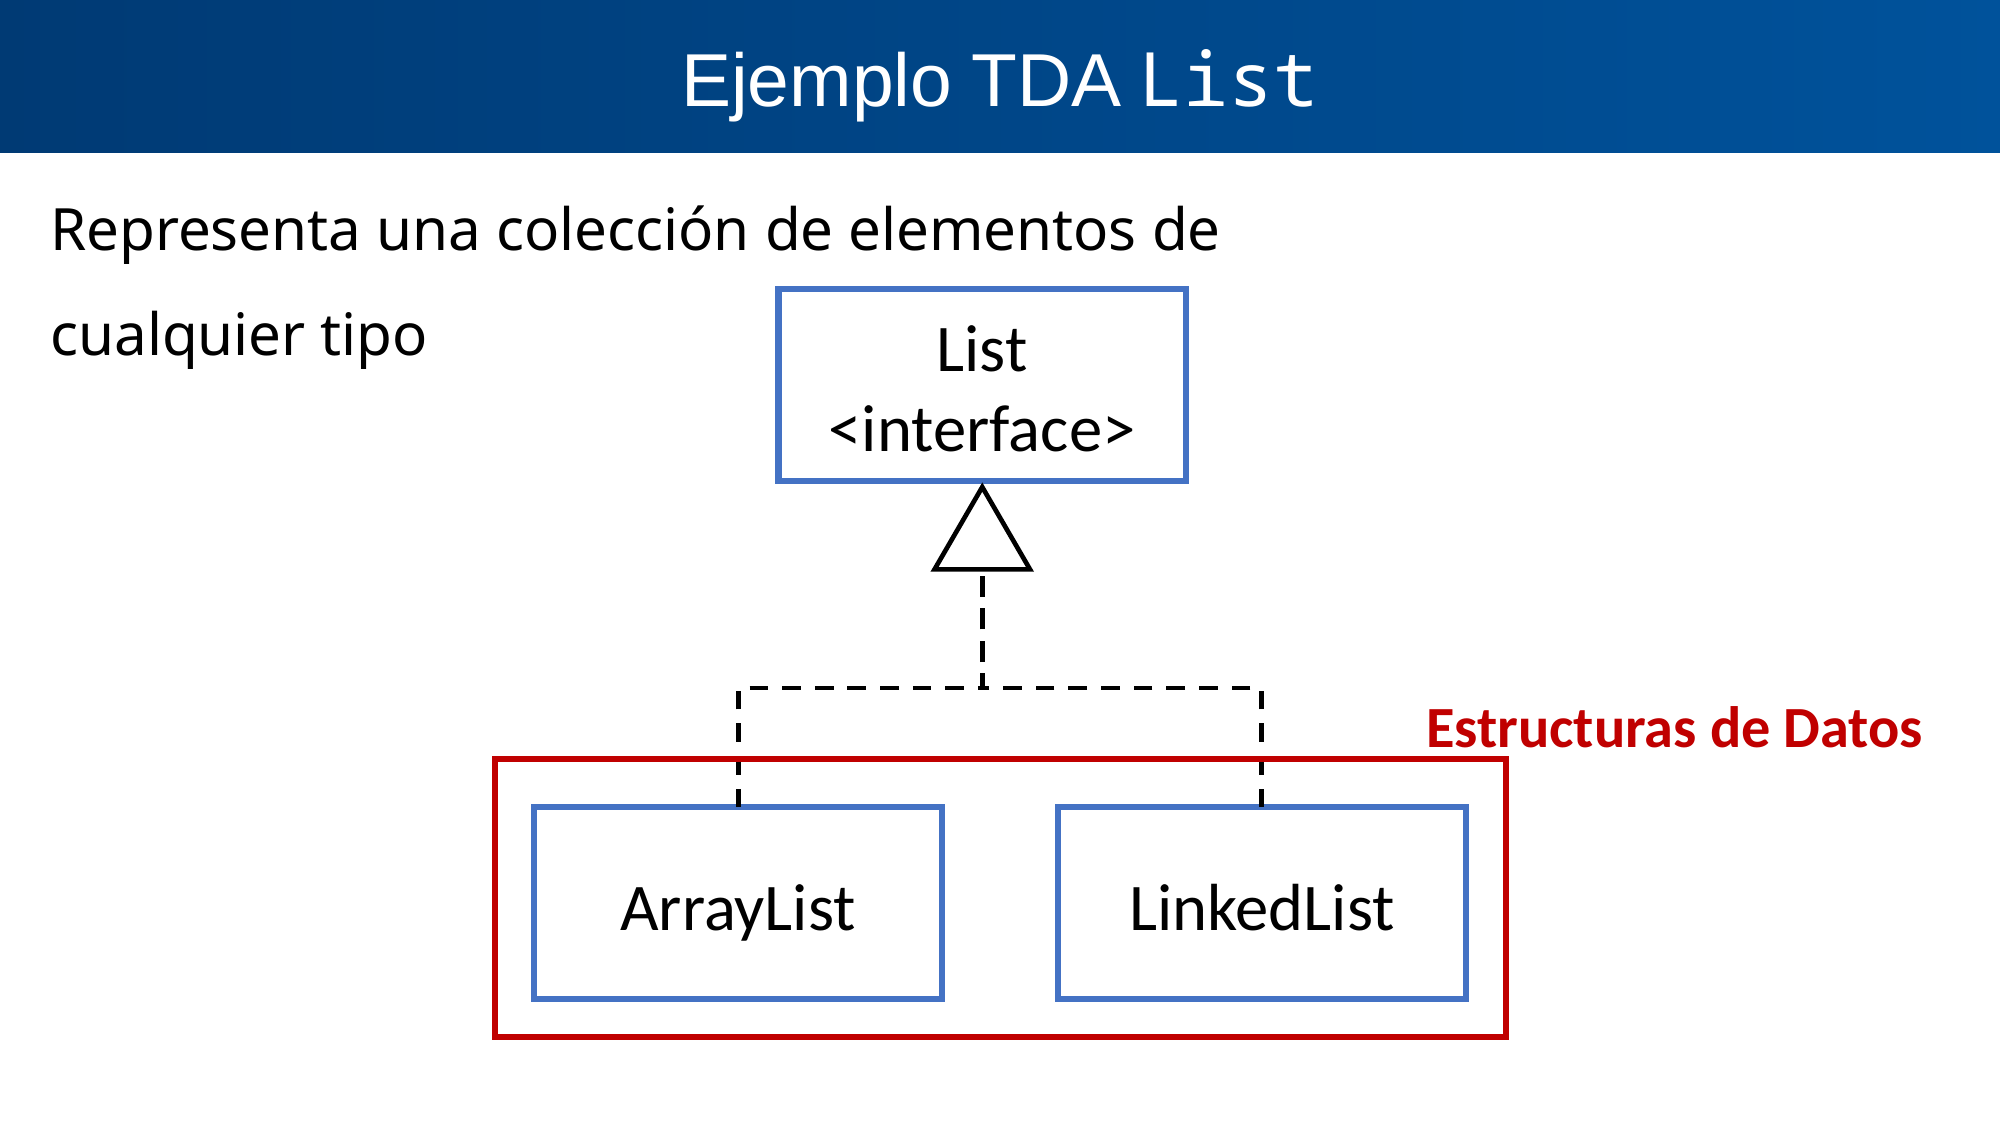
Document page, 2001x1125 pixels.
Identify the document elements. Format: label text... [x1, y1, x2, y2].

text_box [534, 289, 1466, 1000]
text_box Estructuras de Datos [1466, 654, 1940, 760]
text_box Ejemplo TDA List [0, 0, 2000, 154]
text_box Representa una colección de elementos de cualquier tipo [50, 157, 1397, 368]
text_box [494, 758, 1507, 1038]
